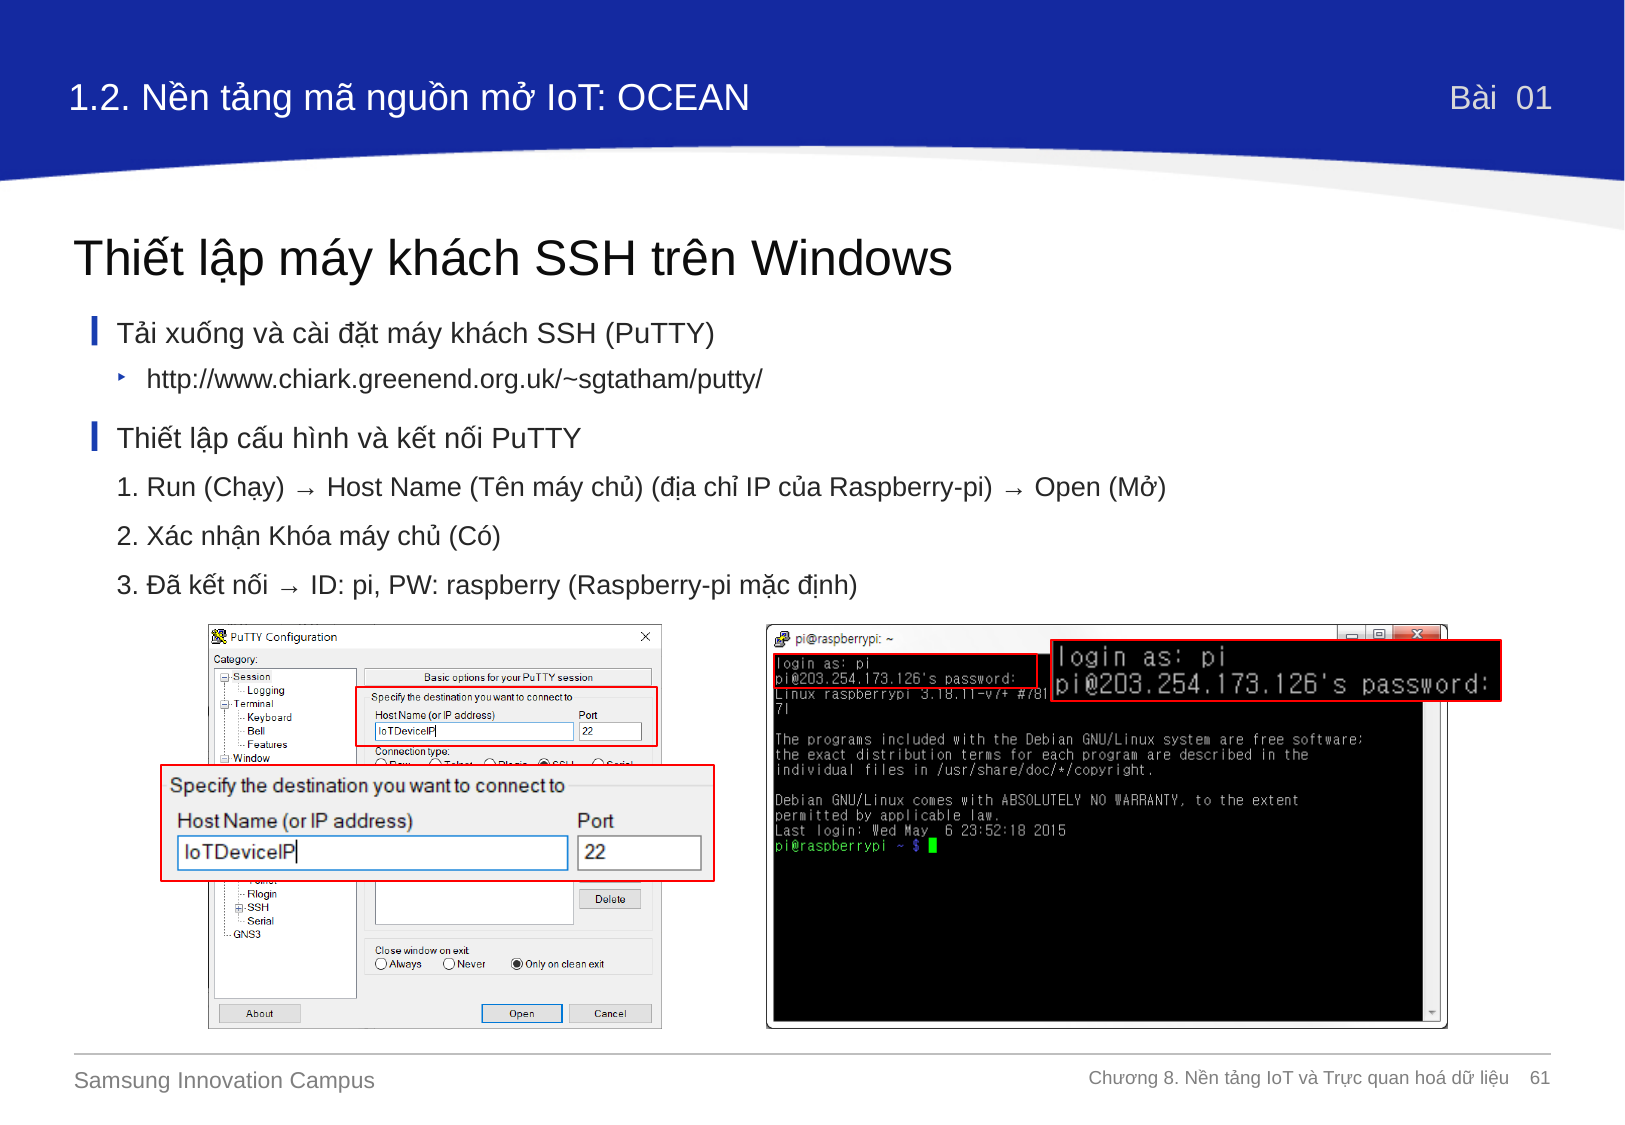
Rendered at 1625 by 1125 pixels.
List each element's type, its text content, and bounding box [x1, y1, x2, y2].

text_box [765, 623, 1501, 1029]
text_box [162, 623, 714, 1029]
text_box Thiết lập máy khách SSH trên Windows [73, 225, 1551, 286]
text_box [67, 73, 1554, 120]
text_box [91, 313, 1533, 407]
picture [0, 0, 1625, 1125]
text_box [91, 419, 1533, 614]
